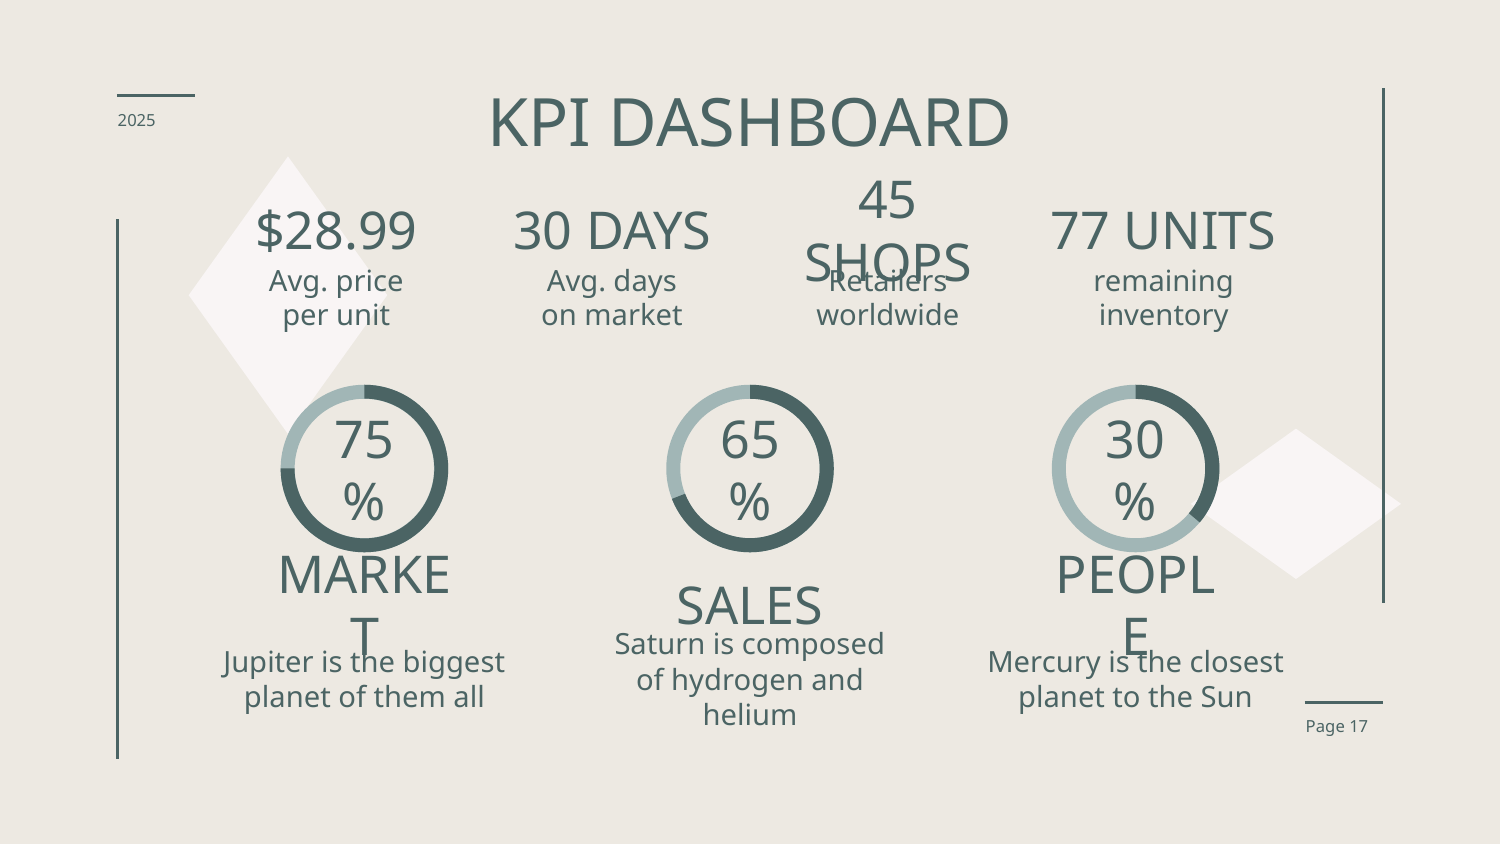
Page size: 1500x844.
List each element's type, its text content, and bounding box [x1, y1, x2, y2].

text_box 75% [298, 440, 431, 497]
text_box 30 DAYS [483, 201, 741, 257]
title KPI DASHBOARD [198, 72, 1302, 167]
text_box SALES [645, 566, 855, 640]
text_box Page 17 [1290, 698, 1402, 754]
text_box [1051, 384, 1200, 553]
text_box 77 UNITS [1035, 201, 1292, 257]
text_box 65% [684, 440, 816, 497]
text_box 2025 [102, 91, 196, 148]
text_box Avg. days on market [516, 268, 708, 325]
text_box Jupiter is the biggest planet of them all [198, 640, 531, 716]
text_box $28.99 [208, 201, 465, 257]
text_box [671, 384, 834, 553]
text_box [1135, 384, 1220, 523]
text_box 45 SHOPS [759, 201, 1017, 257]
text_box Mercury is the closest planet to the Sun [969, 640, 1302, 716]
text_box [666, 384, 750, 498]
text_box Avg. price per unit [240, 268, 433, 325]
text_box [280, 384, 364, 468]
text_box Retailers worldwide [791, 268, 984, 325]
text_box remaining inventory [1067, 268, 1260, 325]
text_box MARKET [259, 566, 469, 640]
text_box Saturn is composed of hydrogen and helium [584, 640, 916, 716]
text_box 30% [1069, 440, 1202, 497]
text_box PEOPLE [1031, 566, 1241, 640]
text_box [280, 384, 449, 553]
